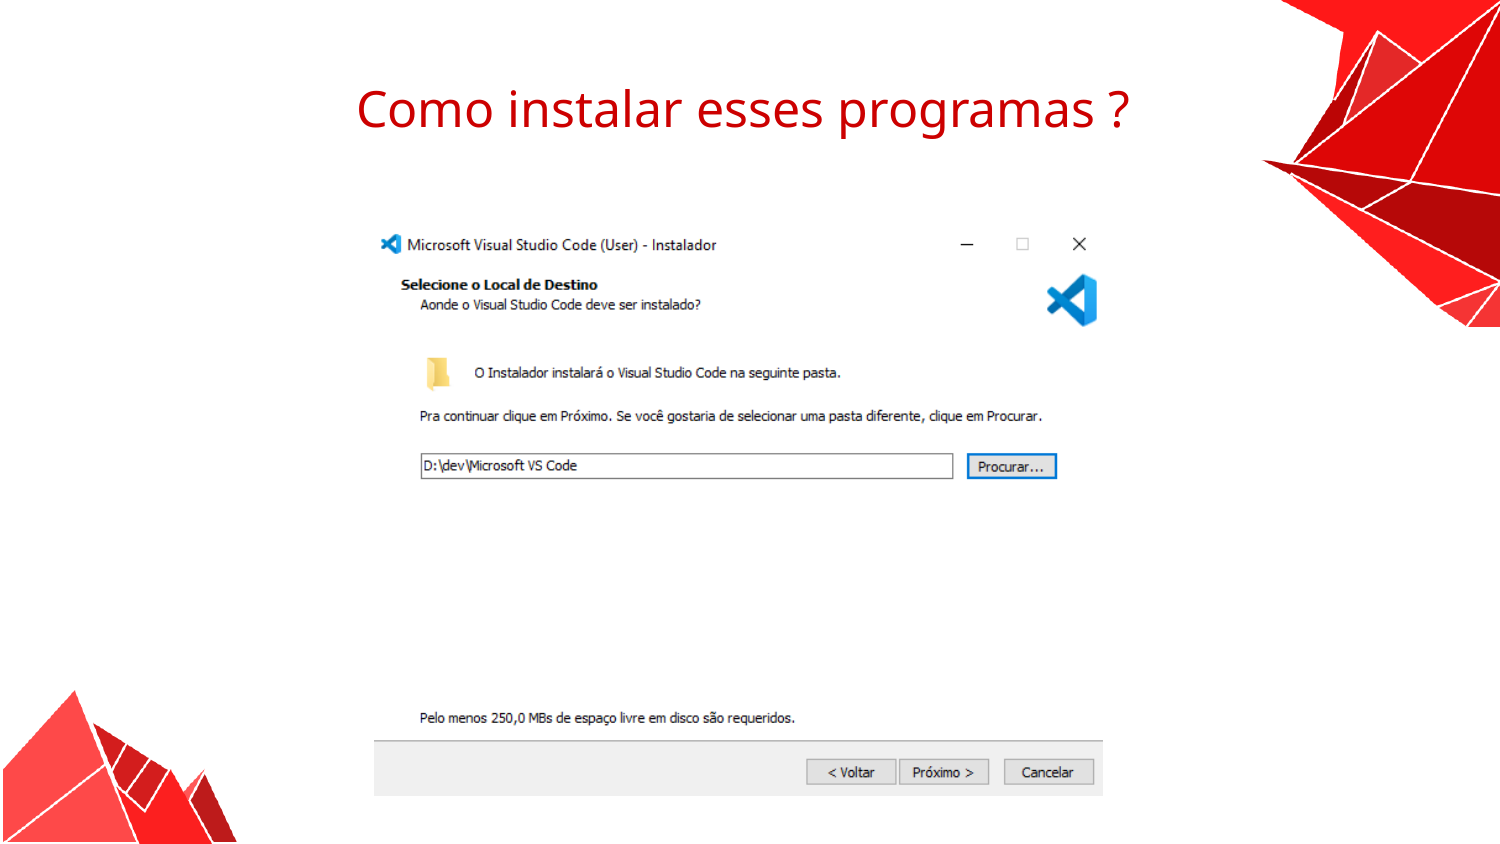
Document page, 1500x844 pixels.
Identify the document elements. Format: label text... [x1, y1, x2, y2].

text_box Como instalar esses programas ? [118, 62, 1382, 157]
picture [0, 0, 1500, 844]
text_box [139, 220, 1338, 315]
